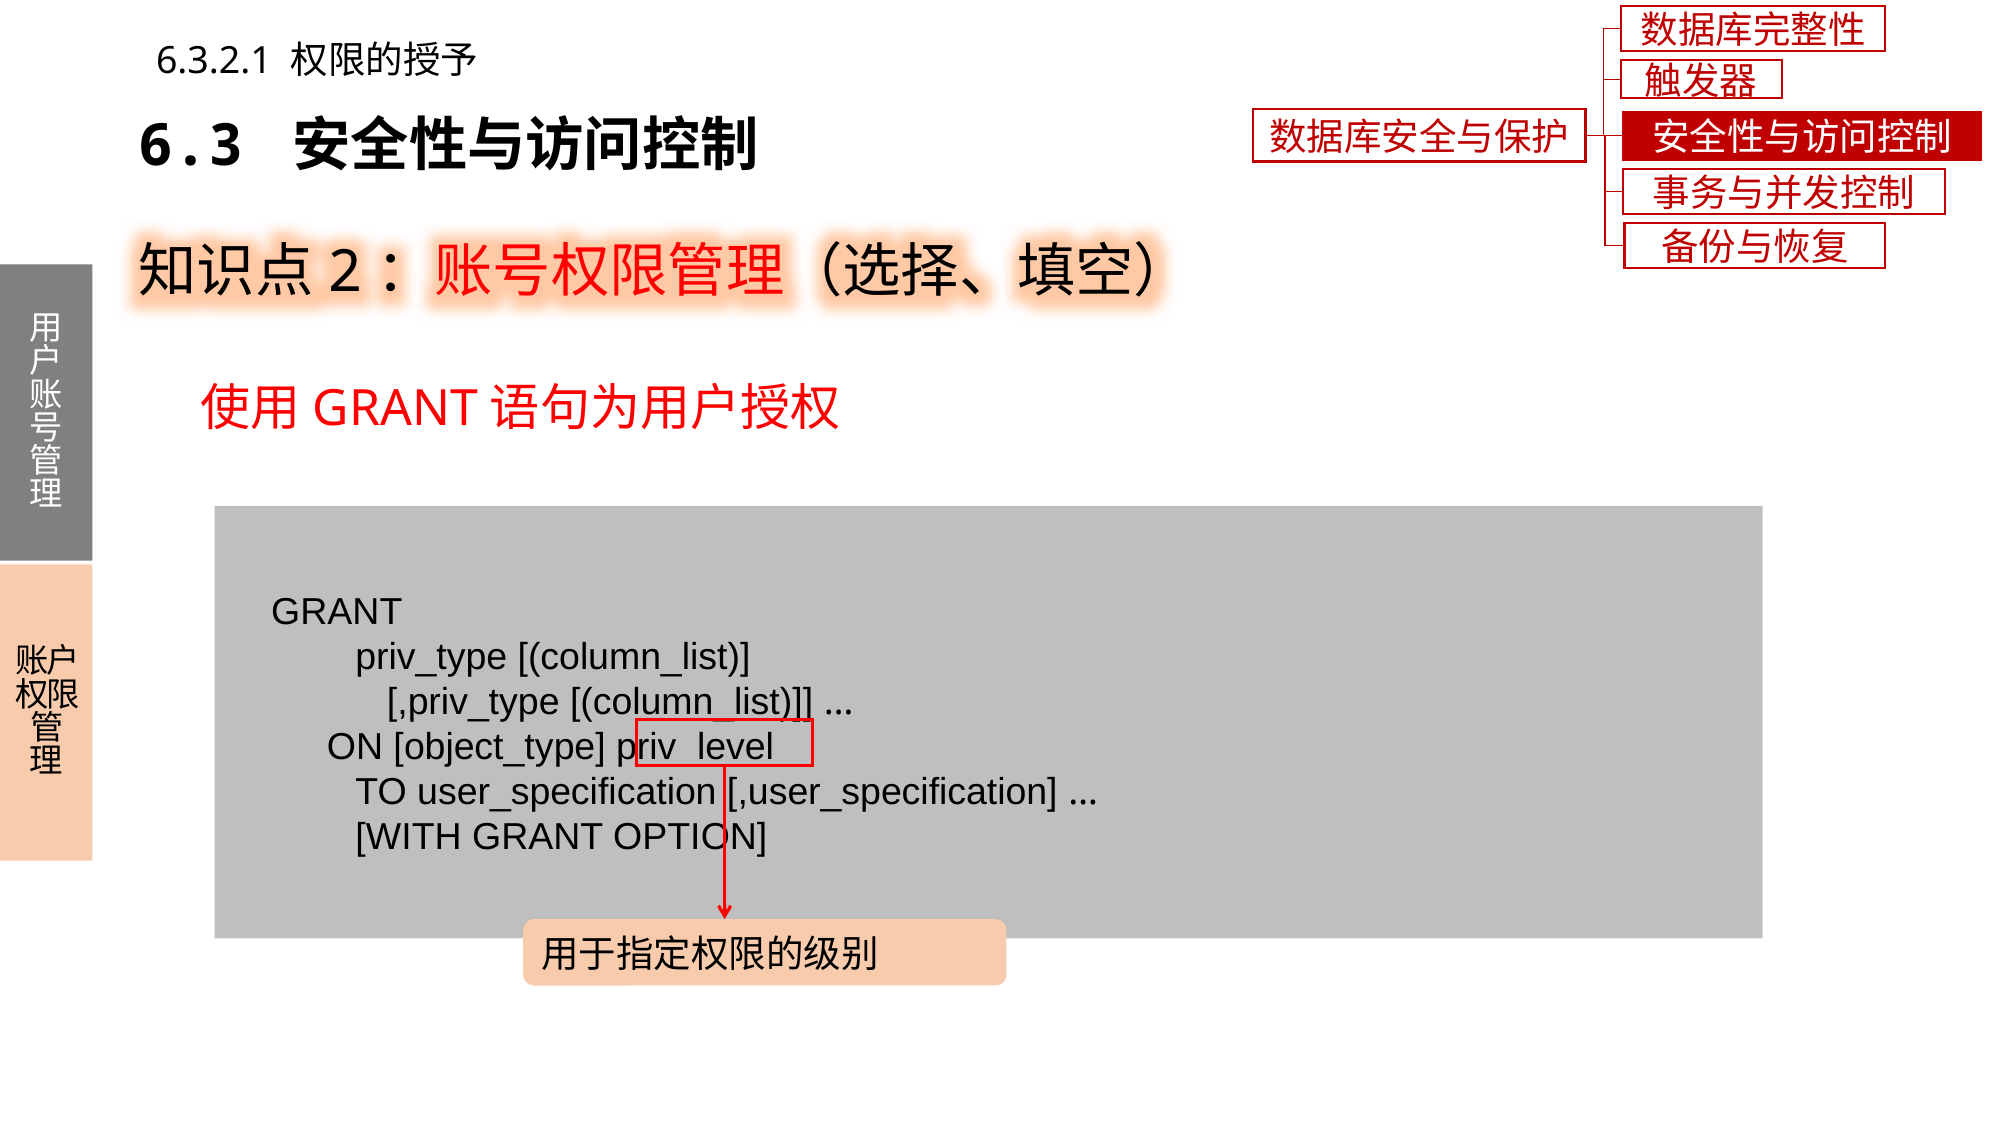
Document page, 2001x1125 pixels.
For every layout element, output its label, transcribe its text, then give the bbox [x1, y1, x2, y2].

text_box 备份与恢复 [1623, 222, 1886, 269]
text_box 安全性与访问控制 [1622, 111, 1982, 161]
text_box [118, 170, 1949, 335]
text_box GRANT priv_type [(column_list)] [,priv_type [(column_list)]] … ON [object_type] priv_level TO user_specification [,user_specification] … [WITH GRANT OPTION] [214, 505, 1764, 939]
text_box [120, 158, 1252, 162]
text_box 事务与并发控制 [1625, 168, 1946, 215]
text_box 用于指定权限的级别 [523, 919, 1007, 986]
text_box 触发器 [1621, 59, 1783, 99]
text_box 6.3.2.1 权限的授予 [141, 28, 493, 89]
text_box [0, 264, 93, 861]
text_box [636, 719, 814, 767]
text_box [1585, 28, 1621, 79]
text_box 6.3 安全性与访问控制 [120, 97, 1568, 153]
text_box 使用GRANT语句为用户授权 [120, 162, 1568, 166]
text_box 安全性与访问控制 [114, 166, 1954, 339]
text_box 使用GRANT语句为用户授权 [186, 350, 1827, 443]
text_box 知识点2：账号权限管理（选择、填空） [120, 172, 1945, 329]
text_box 数据库安全与保护 [1252, 108, 1585, 163]
text_box 数据库完整性 [1620, 5, 1886, 52]
text_box 知识点2：账号权限管理（选择、填空） [120, 153, 1252, 158]
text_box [1585, 135, 1625, 246]
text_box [1585, 79, 1621, 135]
